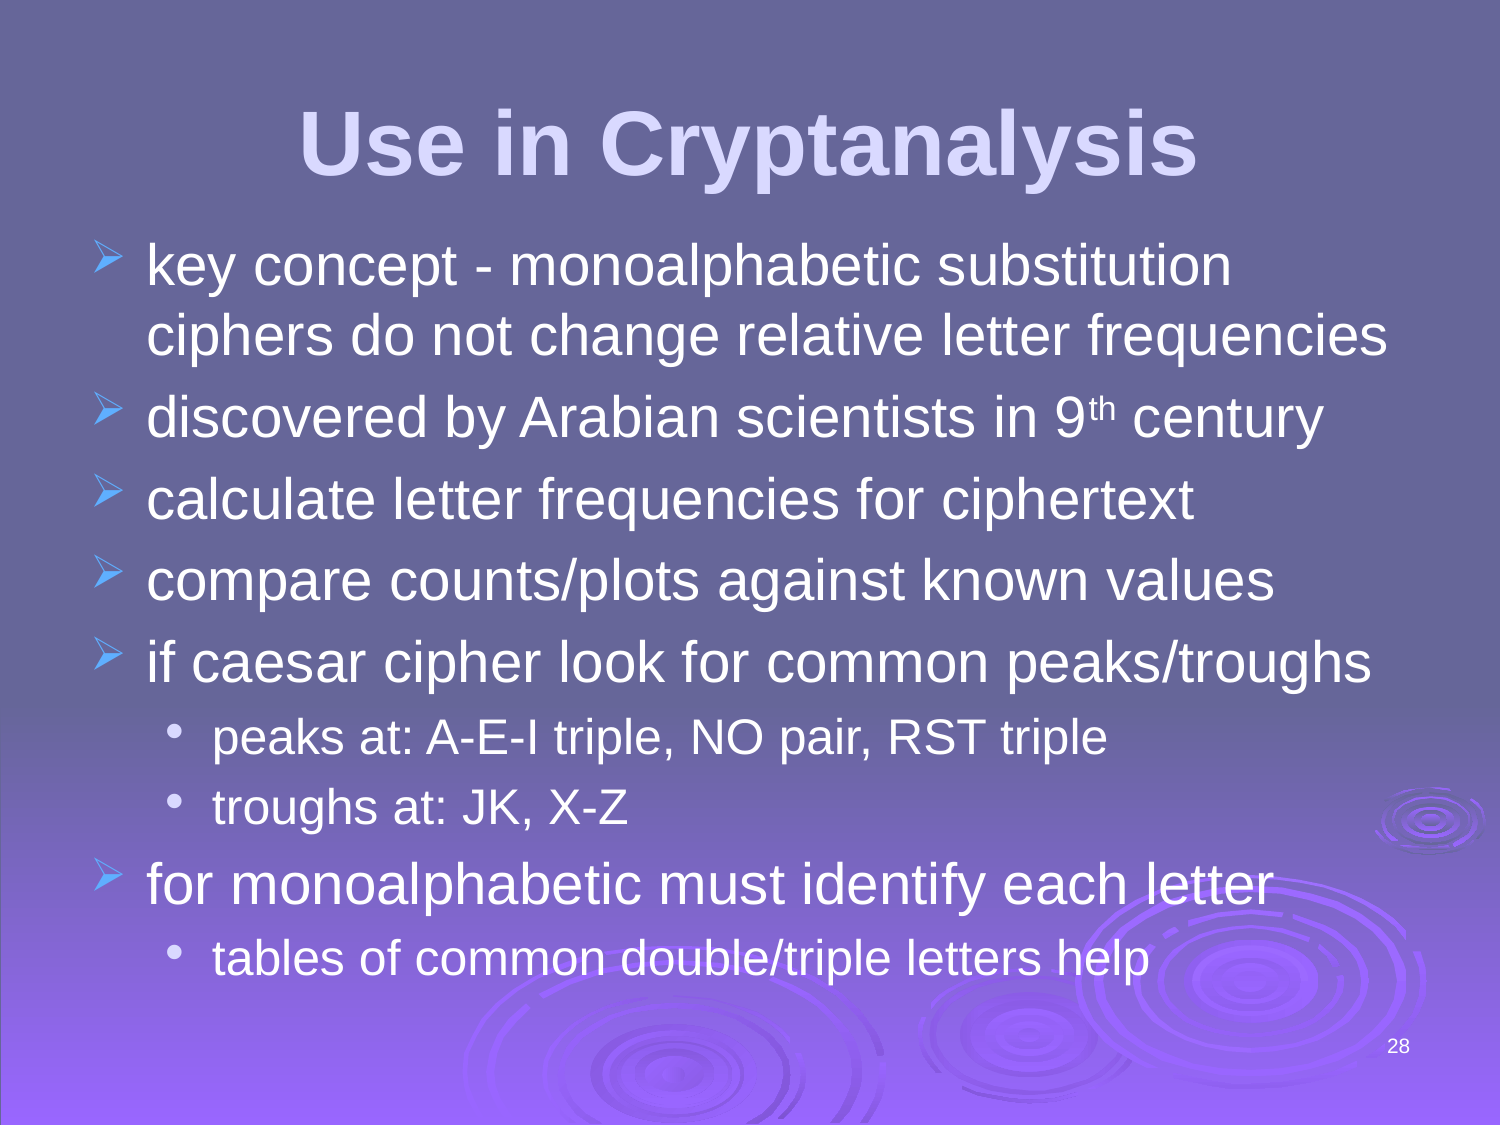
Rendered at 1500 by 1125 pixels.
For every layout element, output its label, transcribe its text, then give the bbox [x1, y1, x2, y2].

slide_number 28 [1074, 1024, 1426, 1101]
title Use in Cryptanalysis [74, 45, 1426, 219]
list key concept - monoalphabetic substitution ciphers do not change relative letter frequencies discovered by Arabian scientists in 9th century calculate letter frequencies for ciphertext compare counts/plots against known values if caesar cipher look for common peaks/troughs peaks at: A-E-I triple, NO pair, RST triple troughs at: JK, X-Z for monoalphabetic must identify each letter tables of common double/triple letters help [74, 219, 1426, 1048]
